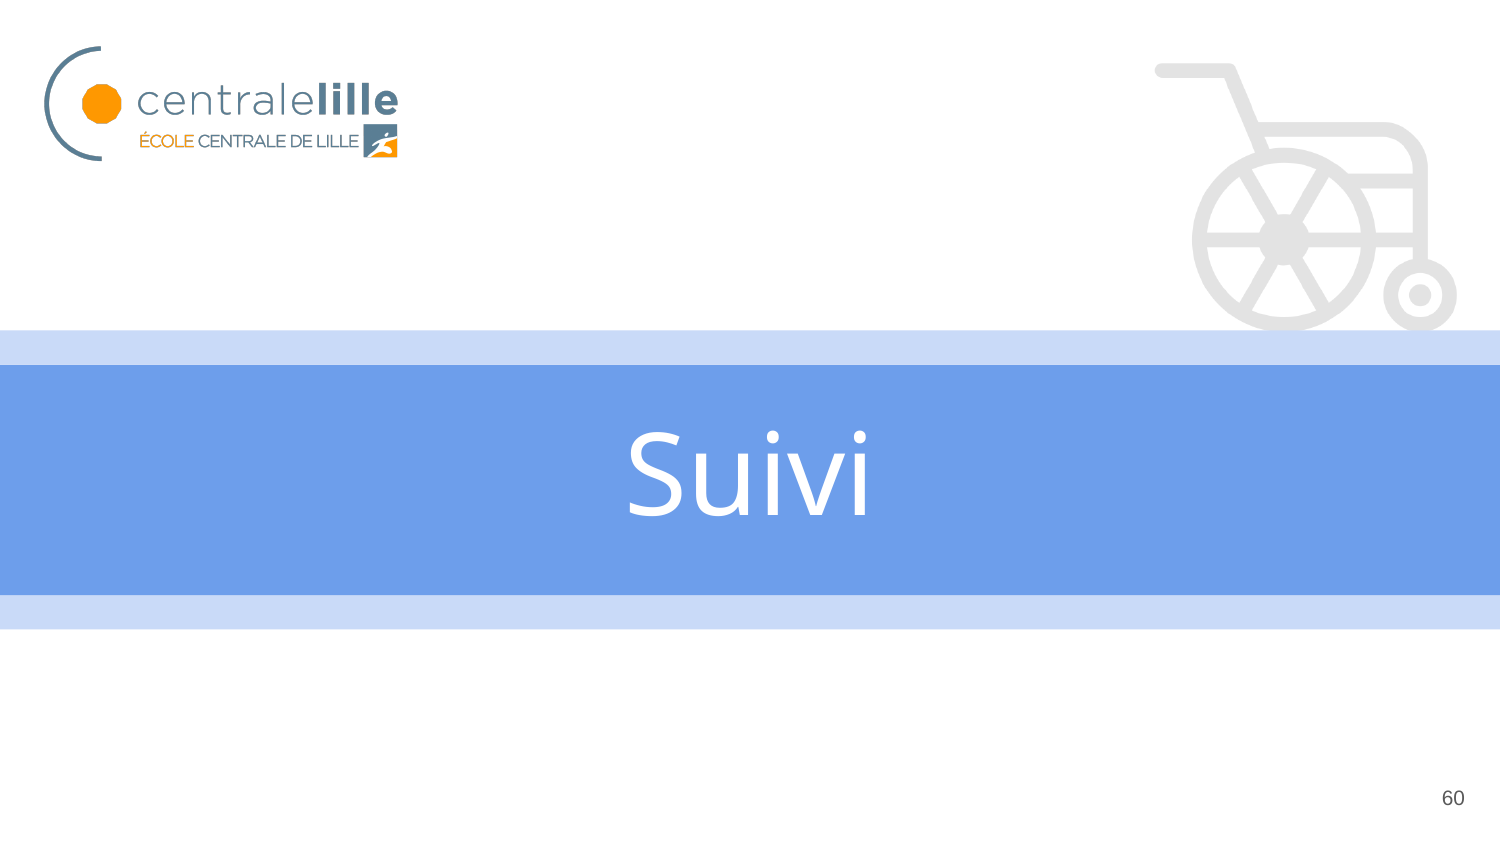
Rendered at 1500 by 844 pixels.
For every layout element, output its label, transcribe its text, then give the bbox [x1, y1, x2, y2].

slide_number ‹#› [1389, 764, 1480, 830]
picture [11, 13, 433, 195]
title Suivi [51, 400, 1449, 539]
